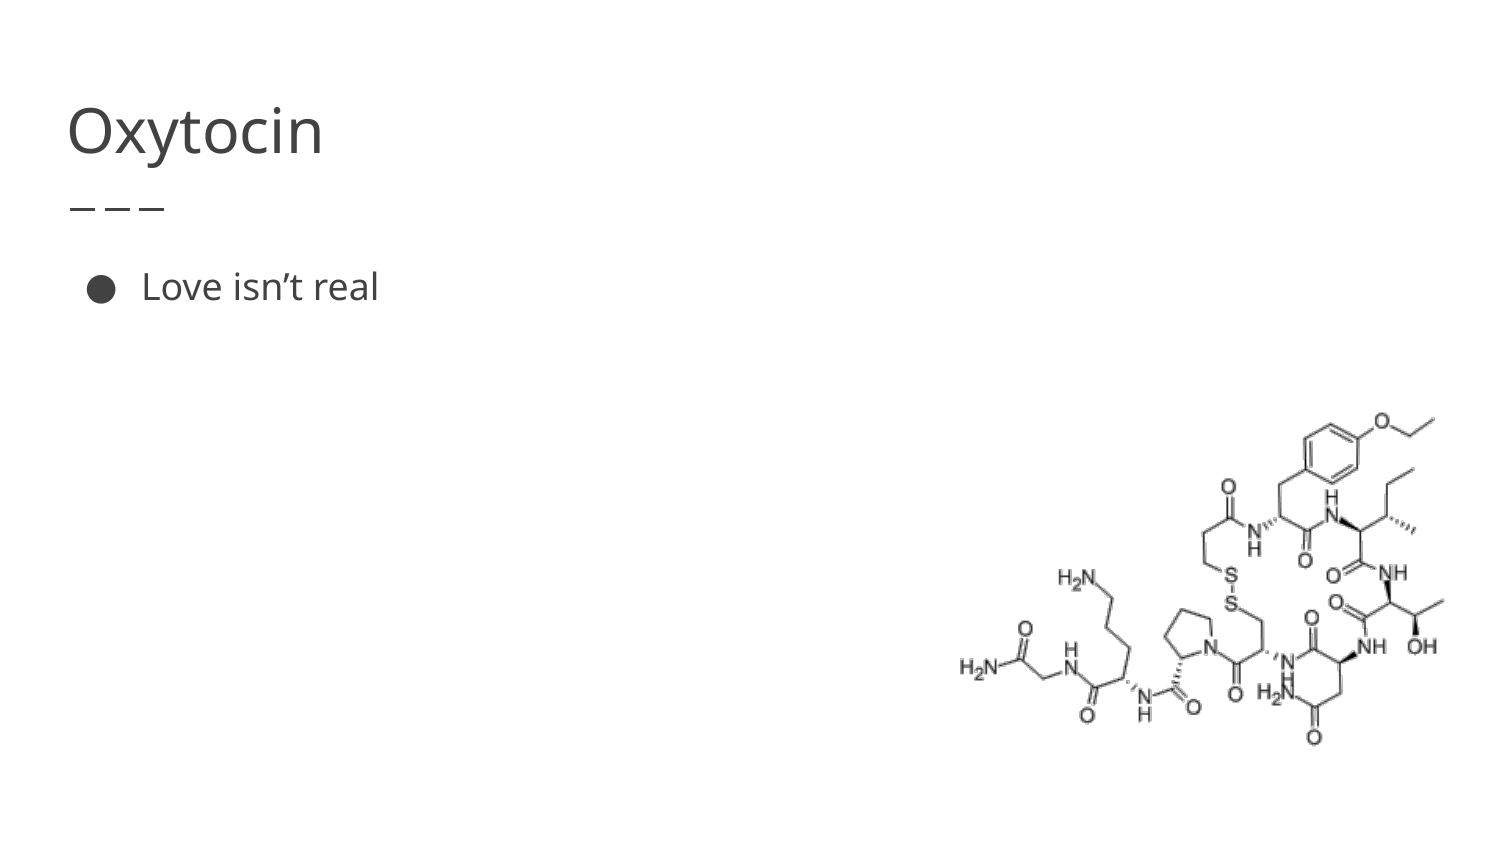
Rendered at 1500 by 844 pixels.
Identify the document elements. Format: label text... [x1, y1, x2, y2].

list Love isn’t real [51, 240, 1449, 752]
title Oxytocin [51, 61, 1449, 182]
picture [956, 410, 1450, 752]
